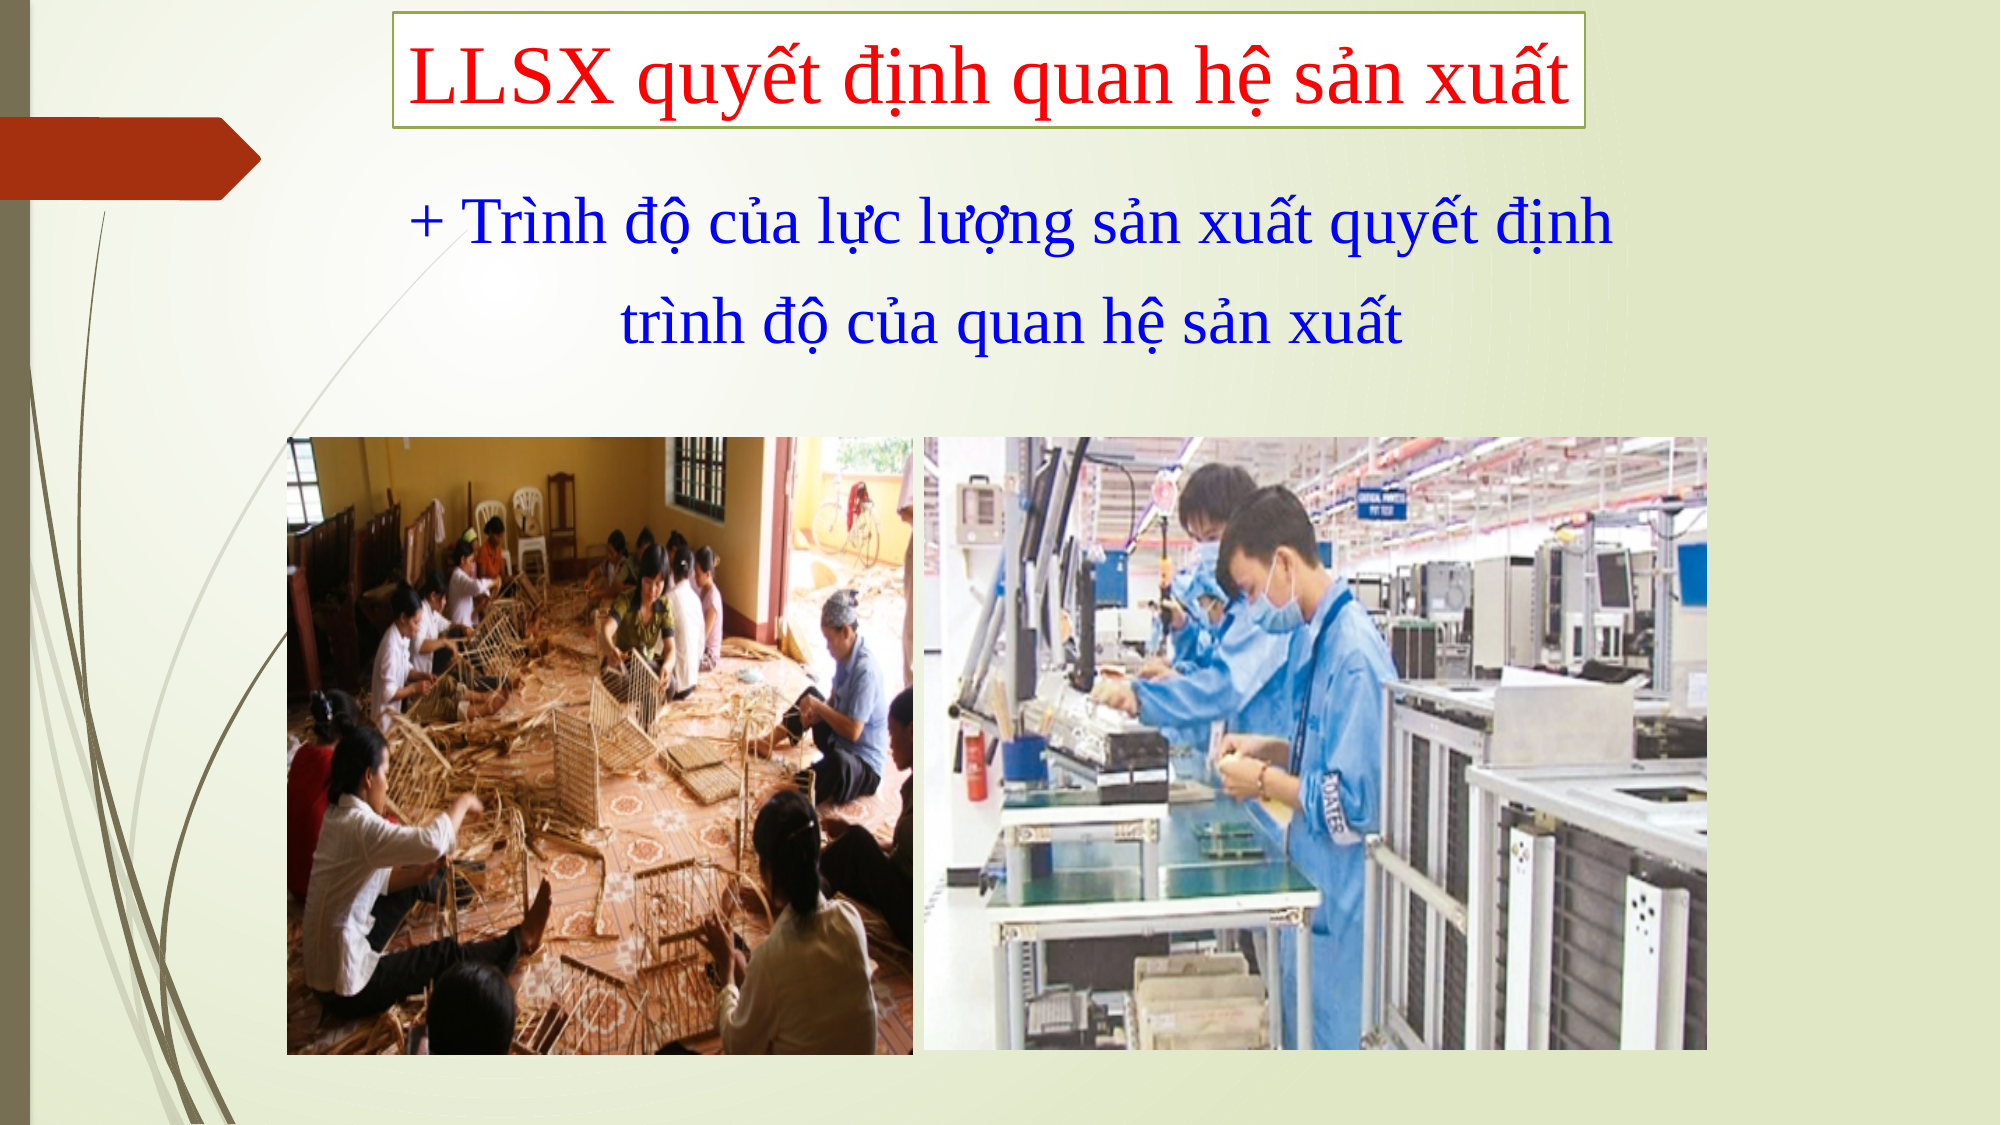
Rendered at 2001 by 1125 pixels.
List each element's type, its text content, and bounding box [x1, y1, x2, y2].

text_box LLSX quyết định quan hệ sản xuất [392, 11, 1586, 129]
picture [287, 437, 913, 1055]
picture [924, 437, 1707, 1051]
text_box + Trình độ của lực lượng sản xuất quyết định trình độ của quan hệ sản xuất [324, 149, 1700, 365]
